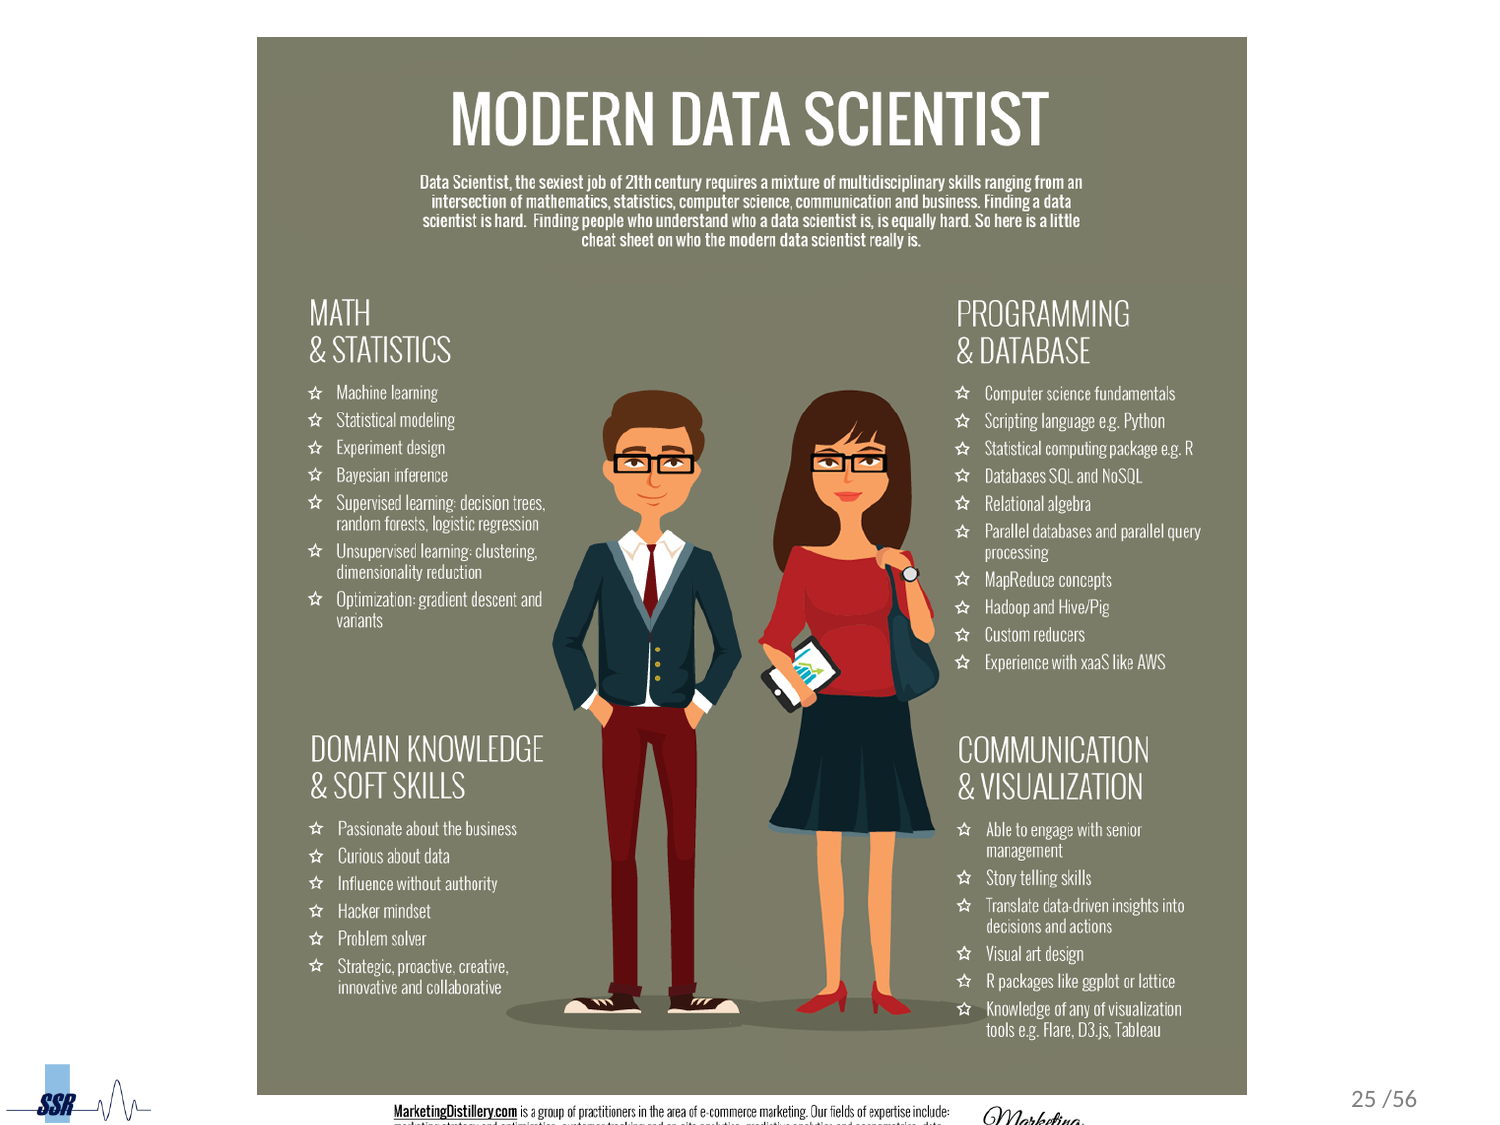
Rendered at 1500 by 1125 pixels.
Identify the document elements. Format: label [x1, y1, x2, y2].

picture [257, 37, 1247, 1125]
picture [1, 1062, 151, 1125]
